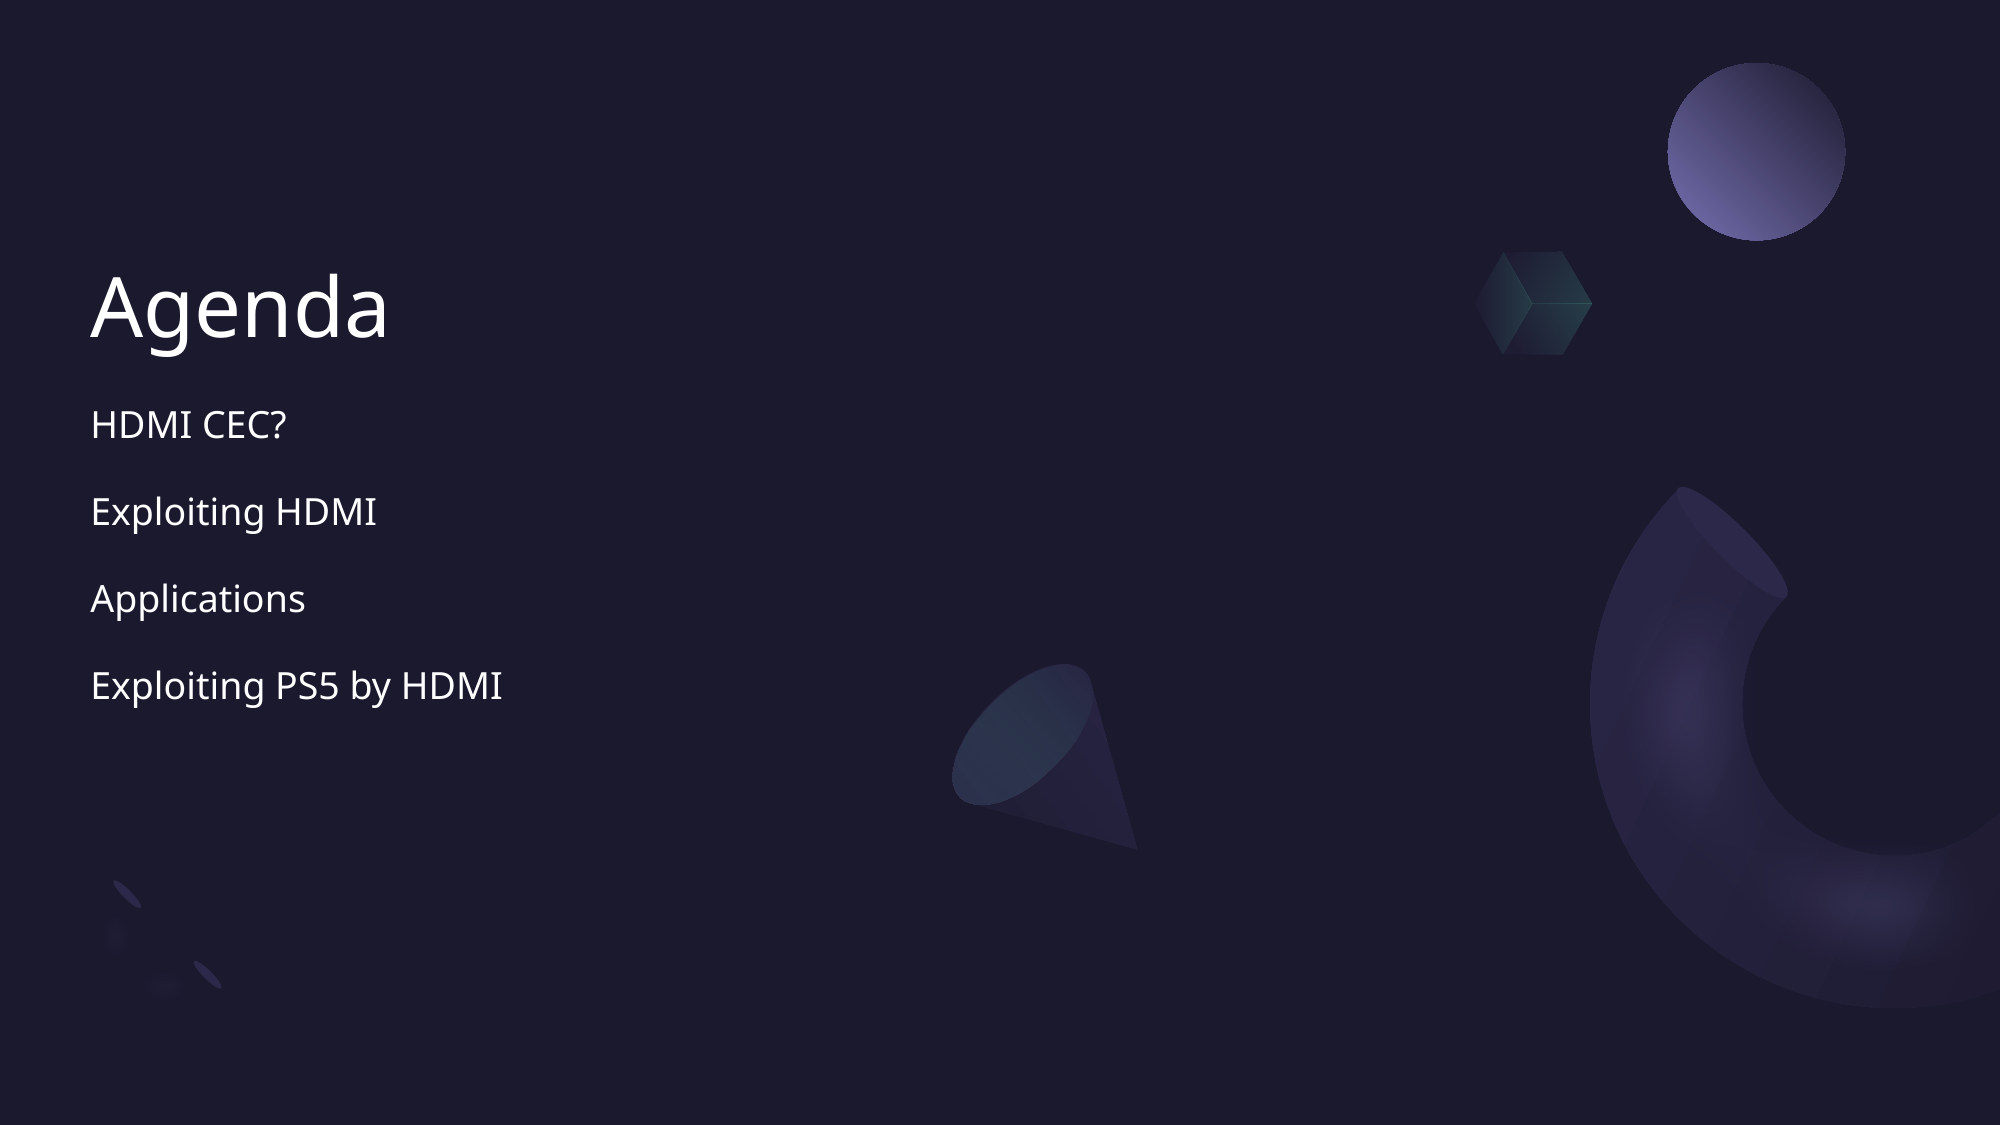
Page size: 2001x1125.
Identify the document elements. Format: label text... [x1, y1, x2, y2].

list HDMI CEC? Exploiting HDMI Applications Exploiting PS5 by HDMI [90, 396, 1910, 1039]
title Agenda [90, 79, 1910, 356]
